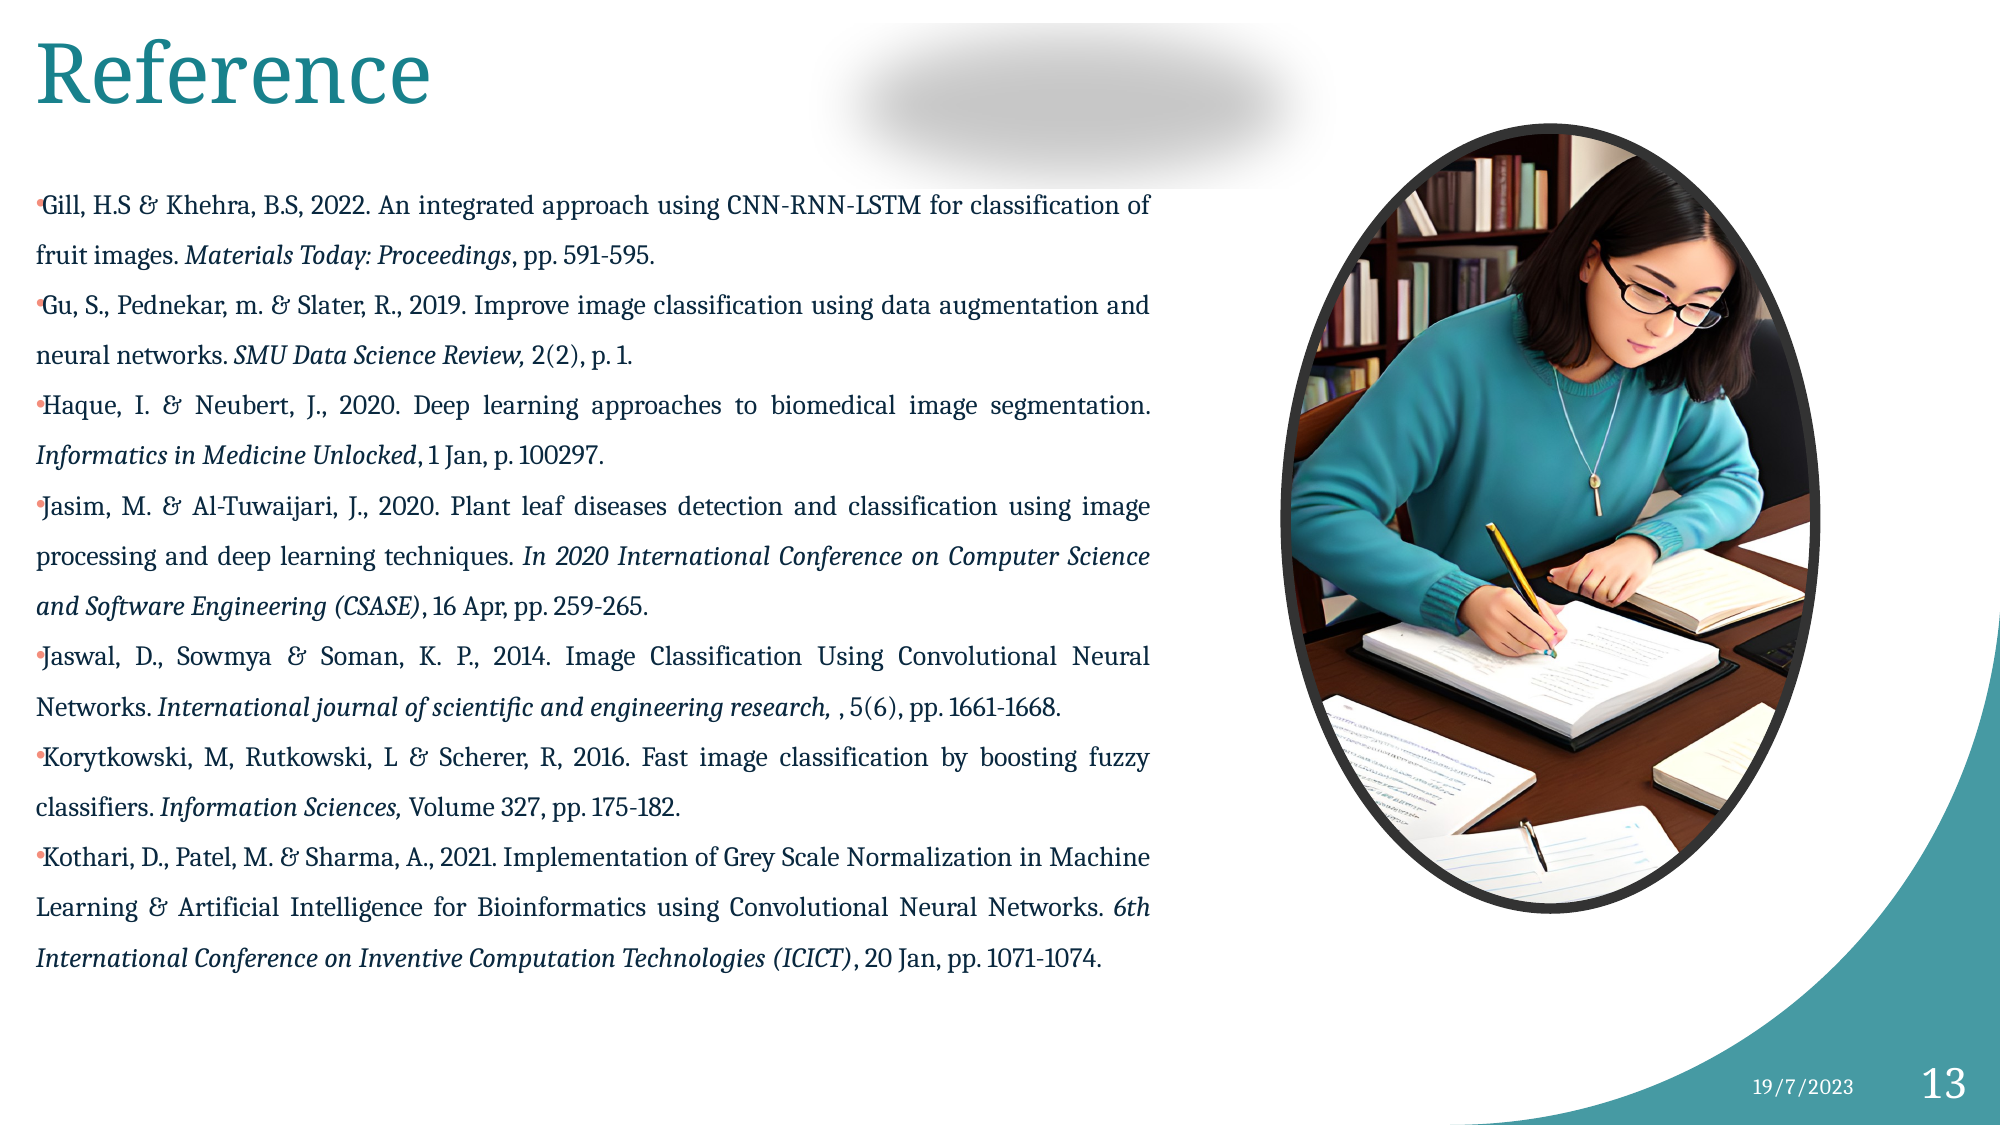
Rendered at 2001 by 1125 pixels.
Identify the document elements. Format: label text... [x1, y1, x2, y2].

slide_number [1479, 1055, 1868, 1116]
picture [1285, 128, 1816, 909]
slide_number 13 [1868, 1055, 1983, 1116]
title Reference [20, 9, 1432, 129]
subtitle Gill, H.S & Khehra, B.S, 2022. An integrated approach using CNN-RNN-LSTM for classification of fruit images. Materials Today: Proceedings, pp. 591-595. Gu, S., Pednekar, m. & Slater, R., 2019. Improve image classification using data augmentation and neural networks. SMU Data Science Review, 2(2), p. 1. Haque, I. & Neubert, J., 2020. Deep learning approaches to biomedical image segmentation. Informatics in Medicine Unlocked, 1 Jan, p. 100297. Jasim, M. & Al-Tuwaijari, J., 2020. Plant leaf diseases detection and classification using image processing and deep learning techniques. In 2020 International Conference on Computer Science and Software Engineering (CSASE), 16 Apr, pp. 259-265. Jaswal, D., Sowmya & Soman, K. P., 2014. Image Classification Using Convolutional Neural Networks. International journal of scientific and engineering research, , 5(6), pp. 1661-1668. Korytkowski, M, Rutkowski, L & Scherer, R, 2016. Fast image classification by boosting fuzzy classifiers. Information Sciences, Volume 327, pp. 175-182. Kothari, D., Patel, M. & Sharma, A., 2021. Implementation of Grey Scale Normalization in Machine Learning & Artificial Intelligence for Bioinformatics using Convolutional Neural Networks. 6th International Conference on Inventive Computation Technologies (ICICT), 20 Jan, pp. 1071-1074. [20, 161, 1166, 1002]
